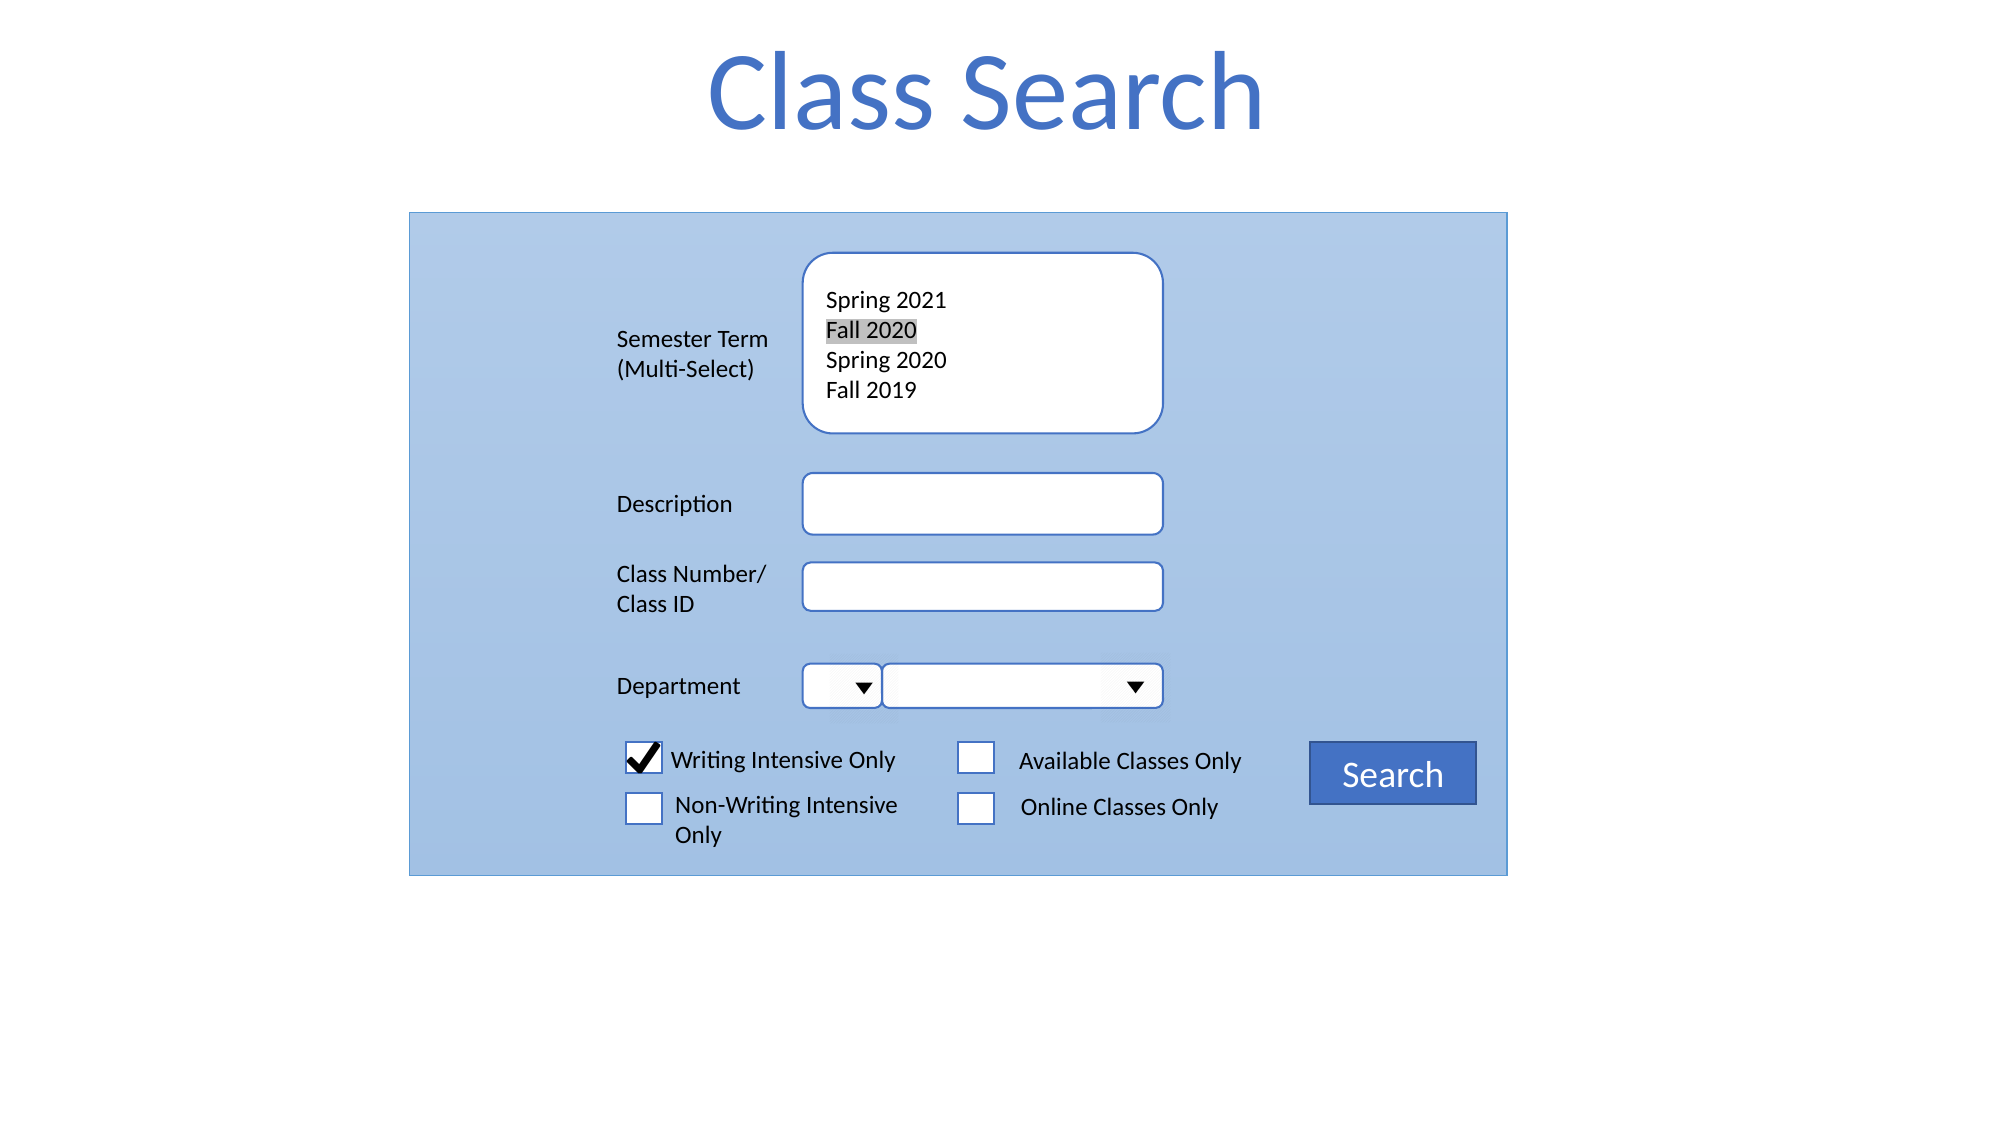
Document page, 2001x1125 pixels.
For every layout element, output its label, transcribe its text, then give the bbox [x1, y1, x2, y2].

picture [1100, 652, 1171, 723]
text_box Class Search [692, 9, 1308, 160]
text_box [409, 212, 1508, 876]
text_box Writing Intensive Only [656, 736, 919, 781]
text_box Description [602, 479, 757, 525]
text_box Semester Term (Multi-Select) [602, 314, 803, 390]
picture [829, 653, 900, 724]
text_box [957, 792, 995, 825]
text_box [801, 471, 1165, 536]
text_box Spring 2021 Fall 2020 Spring 2020 Fall 2019 [801, 251, 1165, 435]
text_box [900, 662, 1100, 710]
text_box Class Number/ Class ID [602, 549, 803, 625]
text_box Non-Writing Intensive Only [660, 781, 923, 857]
text_box Search [1309, 741, 1477, 805]
text_box [801, 662, 829, 710]
text_box [803, 561, 1165, 612]
text_box Available Classes Only [1004, 737, 1267, 782]
text_box [625, 792, 660, 825]
picture [625, 740, 662, 777]
text_box Department [602, 661, 757, 707]
text_box [957, 741, 995, 774]
text_box Online Classes Only [1006, 782, 1269, 828]
